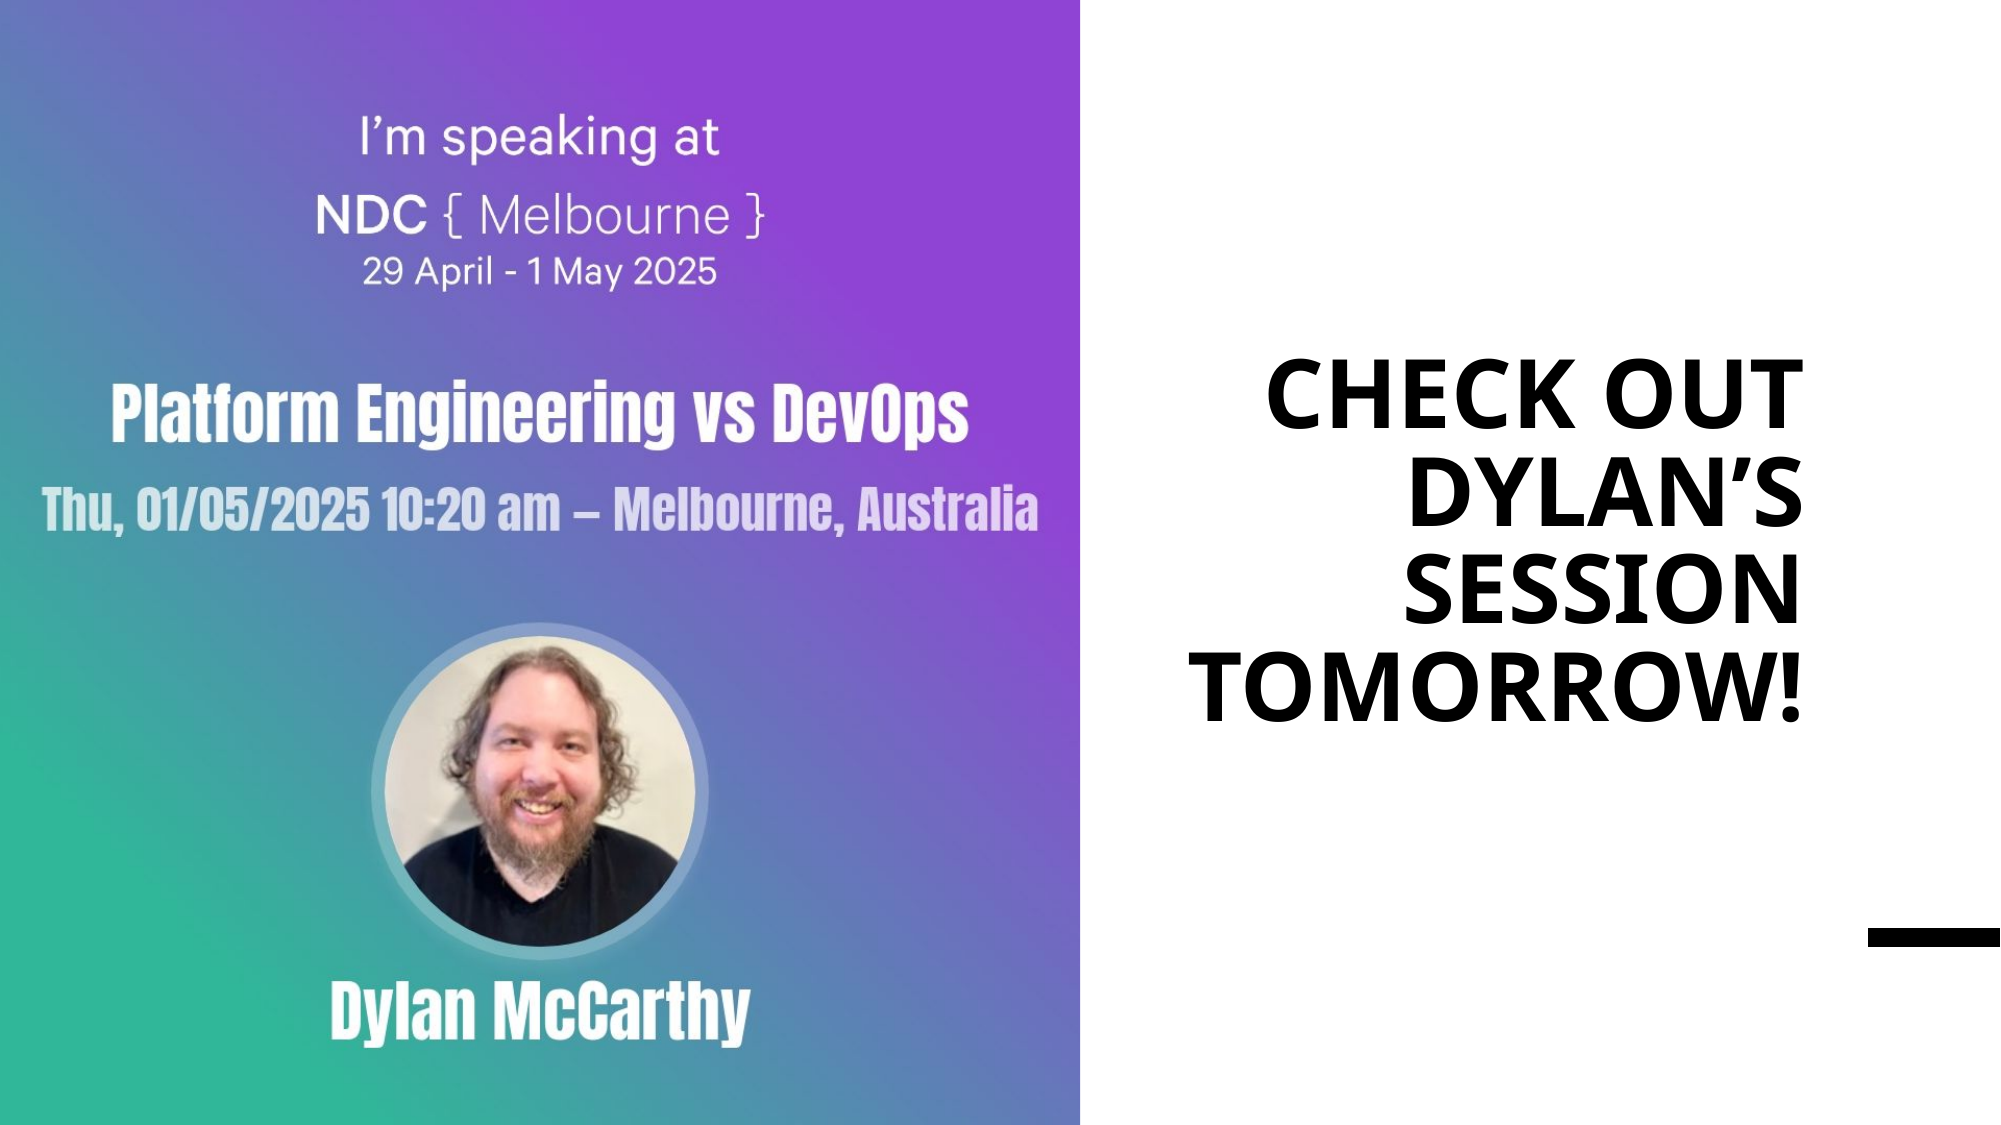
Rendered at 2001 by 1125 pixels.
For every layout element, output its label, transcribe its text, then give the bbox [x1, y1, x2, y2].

title Check out Dylan’s session tomorrow! [1140, 178, 1821, 749]
picture [0, 0, 1081, 1125]
